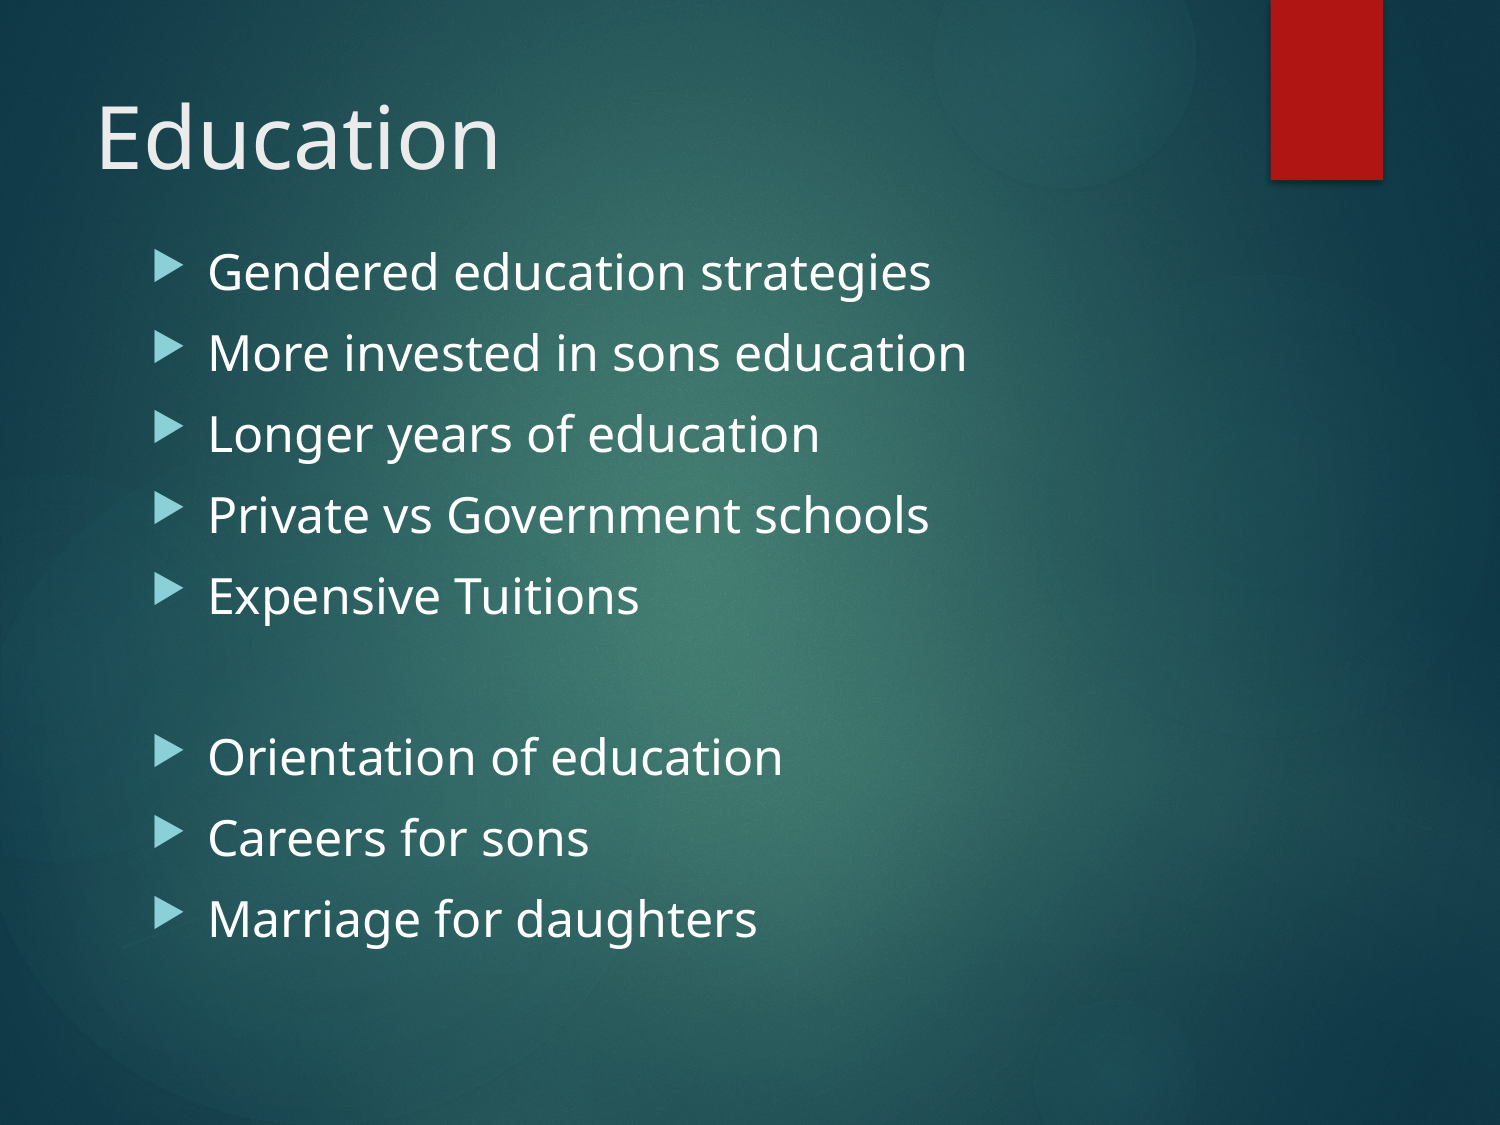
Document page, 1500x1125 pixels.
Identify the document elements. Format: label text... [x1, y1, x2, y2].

list Gendered education strategies More invested in sons education Longer years of education Private vs Government schools Expensive Tuitions Orientation of education Careers for sons Marriage for daughters [135, 233, 1237, 1022]
title Education [79, 74, 1237, 304]
